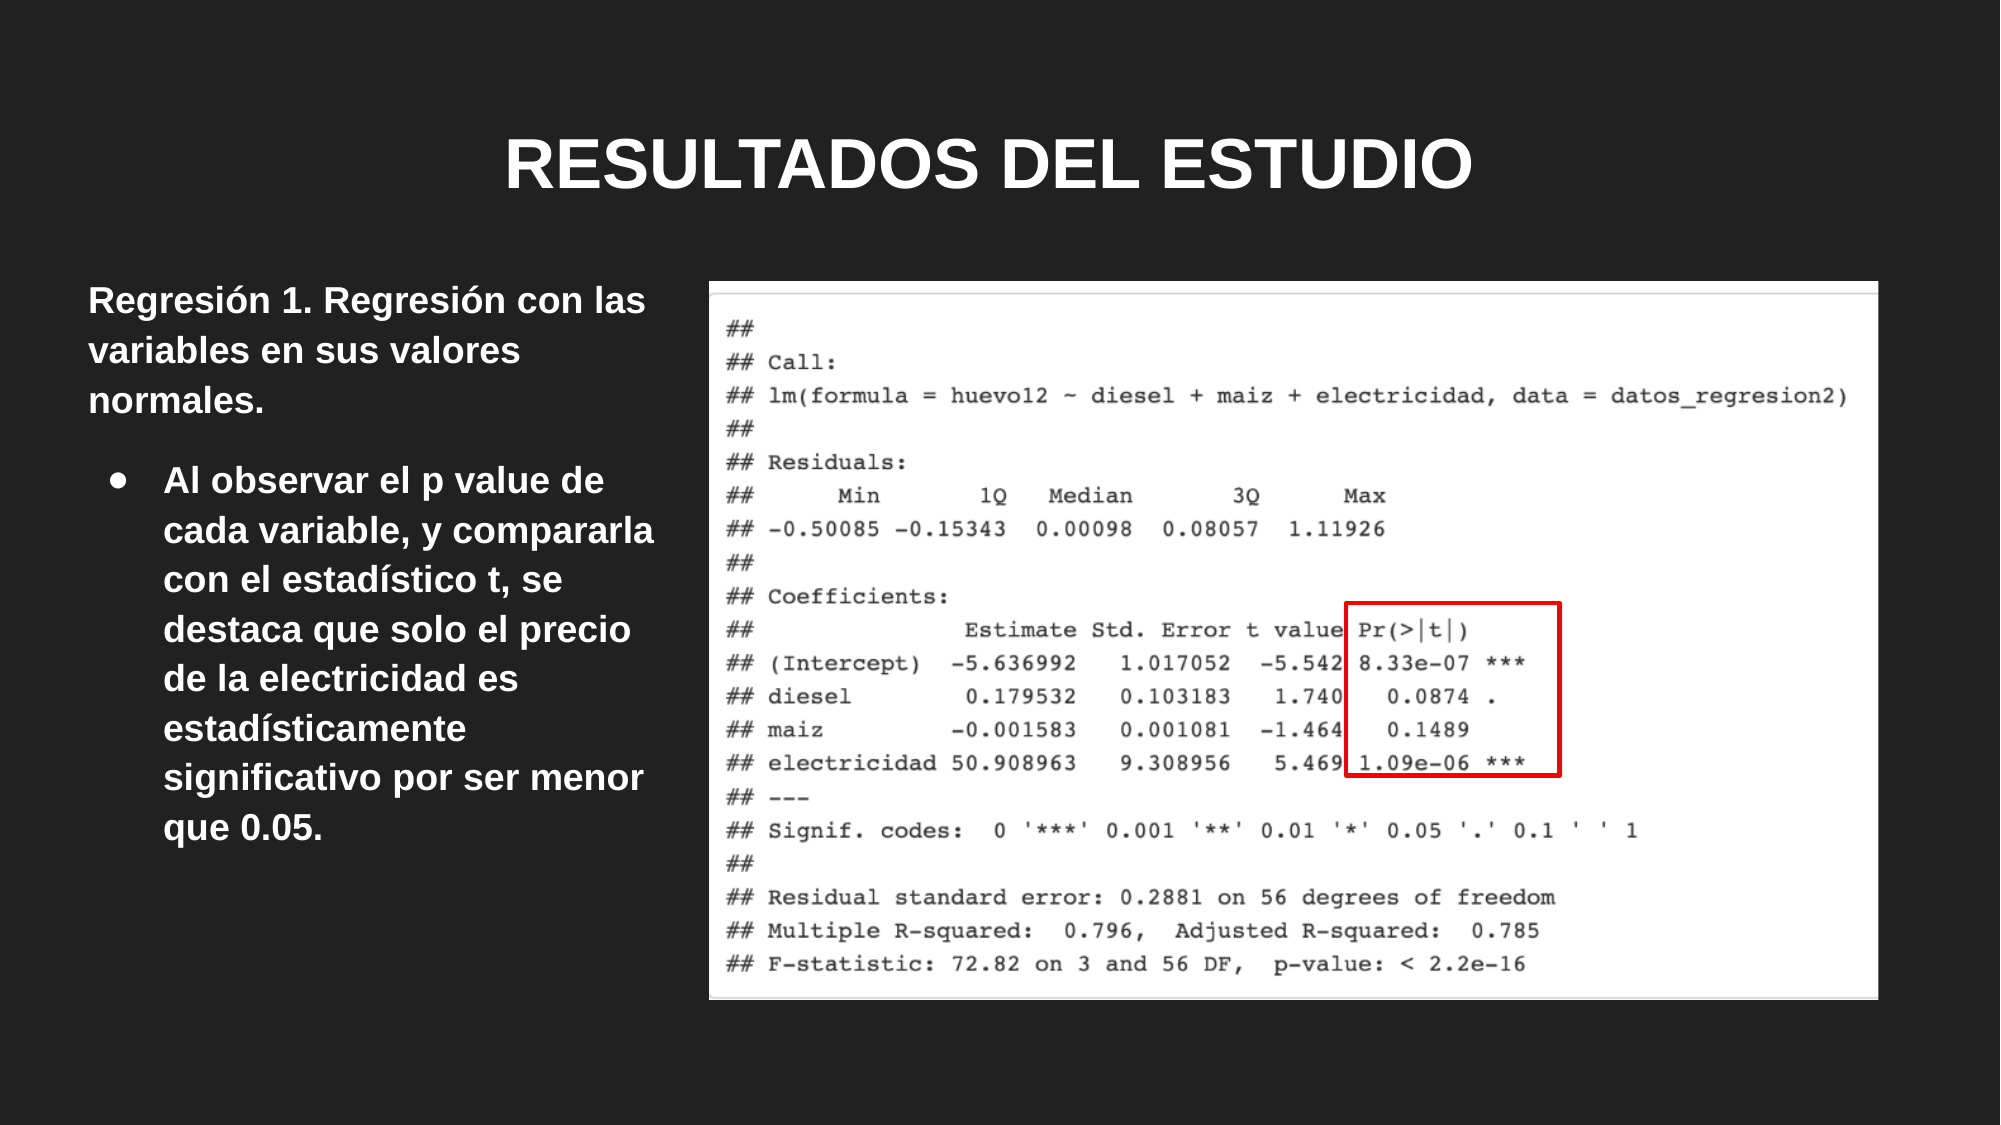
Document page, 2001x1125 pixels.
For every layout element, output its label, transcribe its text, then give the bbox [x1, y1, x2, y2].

picture [708, 280, 1879, 1000]
title RESULTADOS DEL ESTUDIO [68, 97, 1932, 223]
list Regresión 1. Regresión con las variables en sus valores normales. Al observar el p value de cada variable, y compararla con el estadístico t, se destaca que solo el precio de la electricidad es estadísticamente significativo por ser menor que 0.05. [68, 252, 682, 1000]
